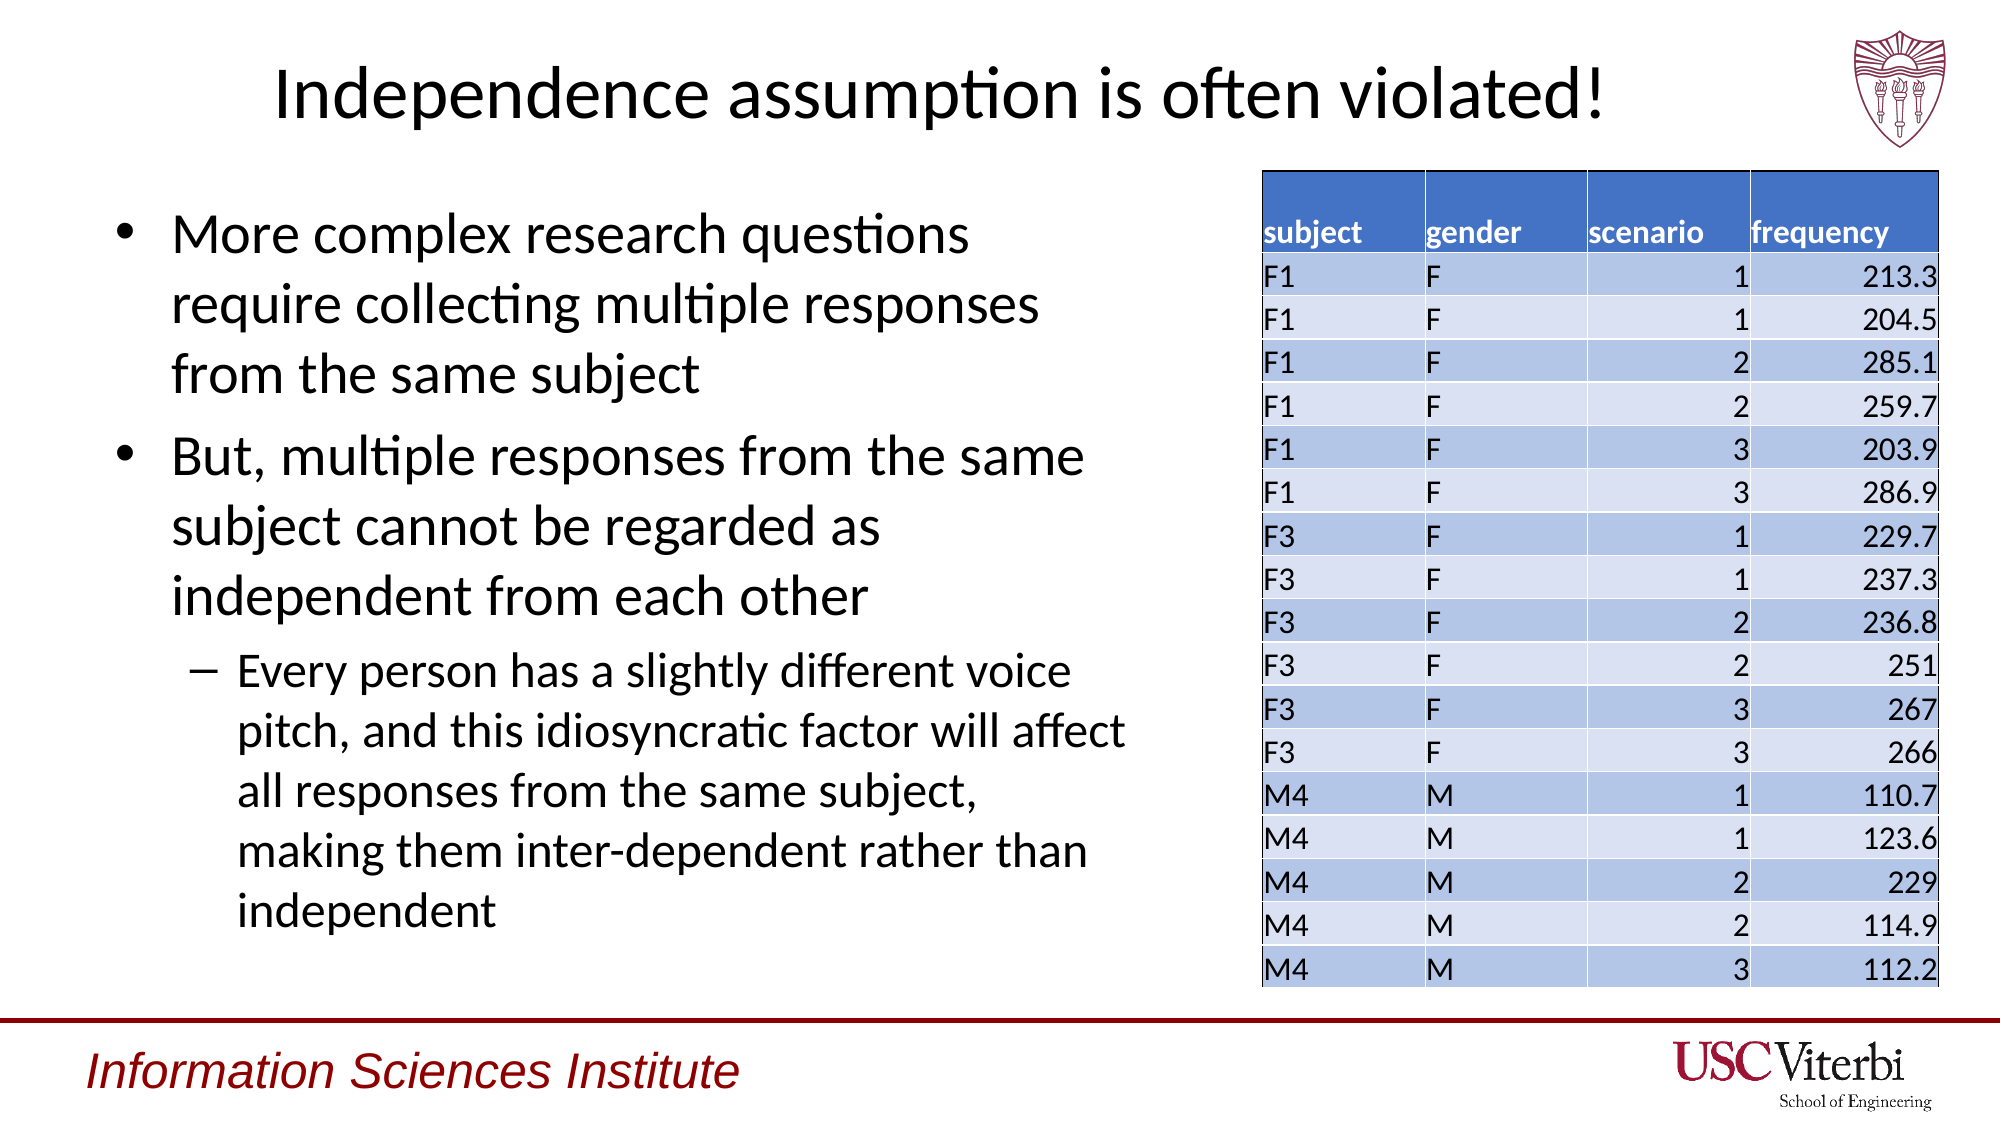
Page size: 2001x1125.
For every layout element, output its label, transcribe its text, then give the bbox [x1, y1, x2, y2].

table_cell 204.5 [1751, 296, 1938, 338]
table_cell 259.7 [1751, 383, 1938, 425]
table_cell 203.9 [1751, 426, 1938, 468]
table_cell M4 [1263, 946, 1425, 987]
table_cell 2 [1588, 599, 1750, 641]
picture [1641, 1027, 1964, 1118]
table_cell F1 [1263, 340, 1425, 381]
list More complex research questions require collecting multiple responses from the same subject But, multiple responses from the same subject cannot be regarded as independent from each other Every person has a slightly different voice pitch, and this idiosyncratic factor will affect all responses from the same subject, making them inter-dependent rather than independent [99, 187, 1144, 1005]
table_cell 236.8 [1751, 599, 1938, 641]
table_cell 3 [1588, 469, 1750, 511]
table_header frequency [1751, 172, 1938, 252]
table_header scenario [1588, 172, 1750, 252]
table_cell F1 [1263, 296, 1425, 338]
table_cell F [1426, 599, 1587, 641]
table_cell F [1426, 686, 1587, 728]
table_header subject [1263, 172, 1425, 252]
table_cell 123.6 [1751, 816, 1938, 858]
table_cell 2 [1588, 902, 1750, 944]
table_cell 3 [1588, 729, 1750, 771]
table_cell 3 [1588, 686, 1750, 728]
table_cell 229.7 [1751, 513, 1938, 555]
table_cell F [1426, 513, 1587, 555]
table_cell 237.3 [1751, 556, 1938, 598]
table_cell M4 [1263, 772, 1425, 814]
table_cell M [1426, 772, 1587, 814]
table_cell 110.7 [1751, 772, 1938, 814]
table_cell F1 [1263, 469, 1425, 511]
table_cell F1 [1263, 383, 1425, 425]
table_cell F [1426, 643, 1587, 684]
table_cell F [1426, 469, 1587, 511]
table_cell F1 [1263, 253, 1425, 295]
table_cell F [1426, 426, 1587, 468]
table_cell M [1426, 816, 1587, 858]
table_header gender [1426, 172, 1587, 252]
table_cell F3 [1263, 599, 1425, 641]
table_cell F [1426, 556, 1587, 598]
table_cell F [1426, 729, 1587, 771]
table_cell 2 [1588, 643, 1750, 684]
table_cell 1 [1588, 296, 1750, 338]
table_cell 1 [1588, 253, 1750, 295]
title Independence assumption is often violated! [99, 35, 1783, 141]
table_cell F3 [1263, 686, 1425, 728]
table_cell F3 [1263, 513, 1425, 555]
table_cell 3 [1588, 426, 1750, 468]
table_cell 213.3 [1751, 253, 1938, 295]
table_cell 112.2 [1751, 946, 1938, 987]
table_cell M [1426, 902, 1587, 944]
table_cell F [1426, 383, 1587, 425]
table_cell M [1426, 946, 1587, 987]
table_cell M4 [1263, 902, 1425, 944]
table_cell 3 [1588, 946, 1750, 987]
table_cell 266 [1751, 729, 1938, 771]
table_cell M4 [1263, 816, 1425, 858]
table_cell F3 [1263, 643, 1425, 684]
table_cell 1 [1588, 513, 1750, 555]
table_cell 2 [1588, 340, 1750, 381]
table_cell 267 [1751, 686, 1938, 728]
table_cell F [1426, 253, 1587, 295]
table_cell 285.1 [1751, 340, 1938, 381]
table_cell 1 [1588, 772, 1750, 814]
table_cell F1 [1263, 426, 1425, 468]
table_cell M4 [1263, 859, 1425, 901]
table_cell 251 [1751, 643, 1938, 684]
picture [1824, 13, 1975, 164]
table_cell 1 [1588, 556, 1750, 598]
table_cell 2 [1588, 859, 1750, 901]
table_cell F [1426, 340, 1587, 381]
table_cell 286.9 [1751, 469, 1938, 511]
table_cell F [1426, 296, 1587, 338]
table_cell 2 [1588, 383, 1750, 425]
table_cell 1 [1588, 816, 1750, 858]
table_cell F3 [1263, 729, 1425, 771]
table_cell 114.9 [1751, 902, 1938, 944]
table_cell F3 [1263, 556, 1425, 598]
table_cell M [1426, 859, 1587, 901]
table_cell 229 [1751, 859, 1938, 901]
